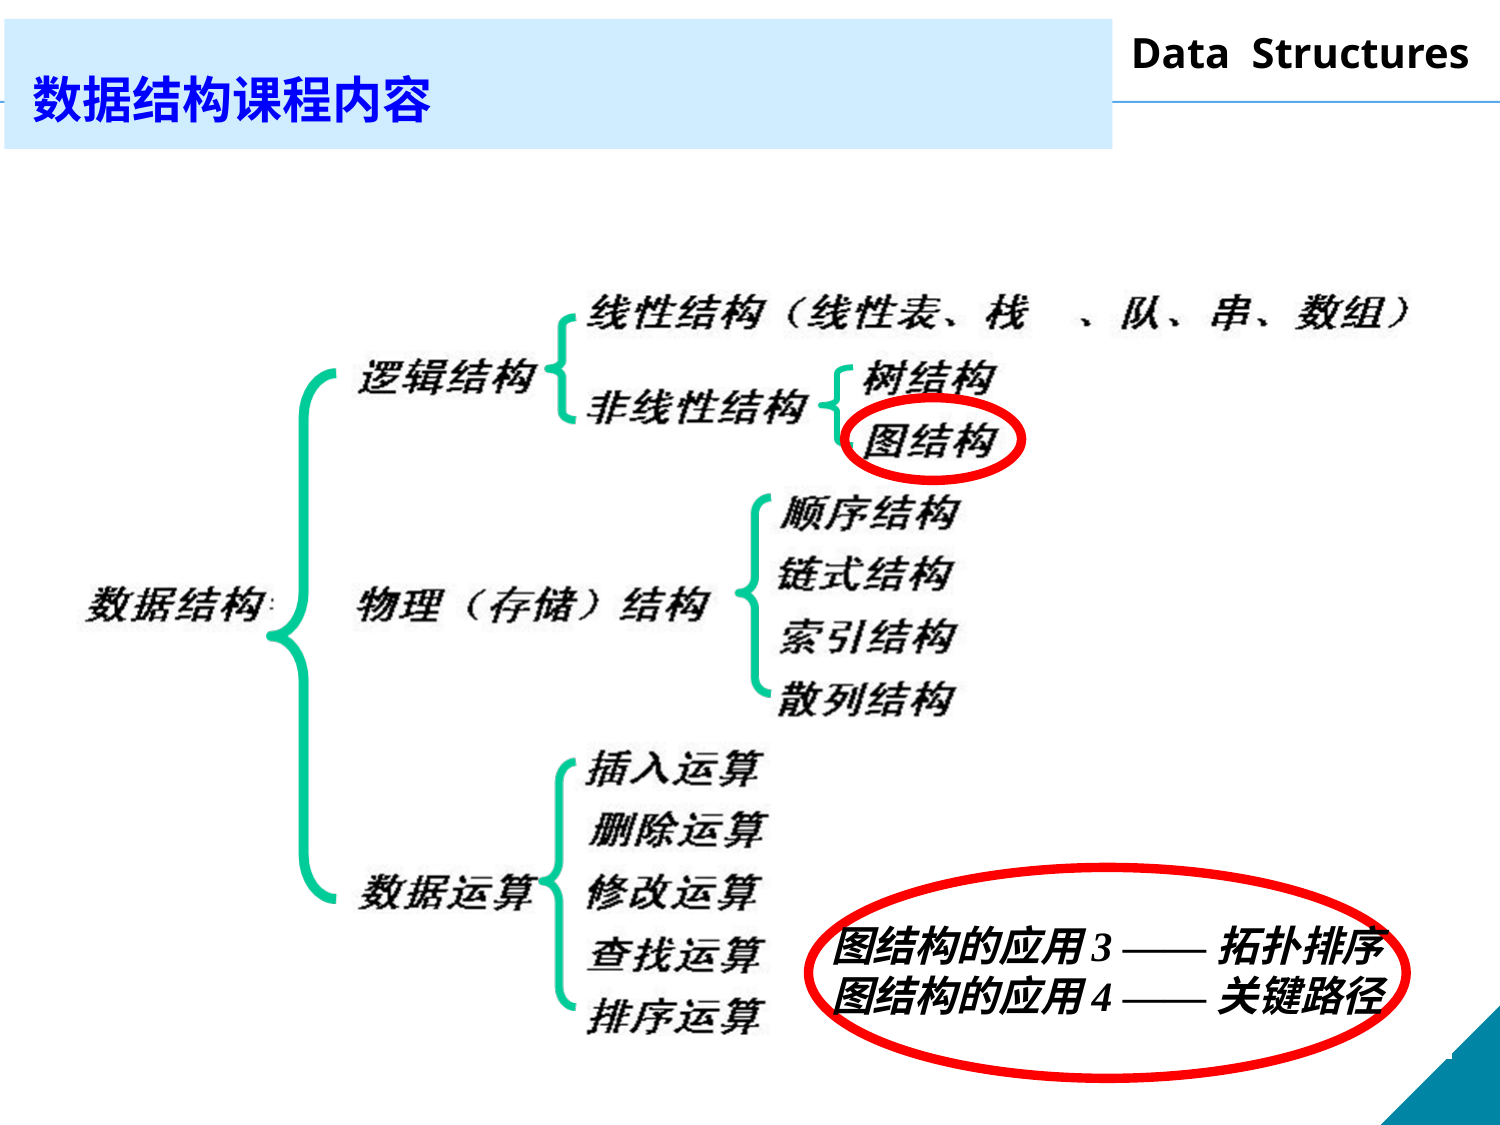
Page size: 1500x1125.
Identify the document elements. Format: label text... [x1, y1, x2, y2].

picture [76, 264, 1453, 1060]
text_box 图结构的应用3 ——拓扑排序 图结构的应用4 ——关键路径 [816, 1060, 1399, 1078]
title 数据结构课程内容 [17, 19, 1296, 136]
